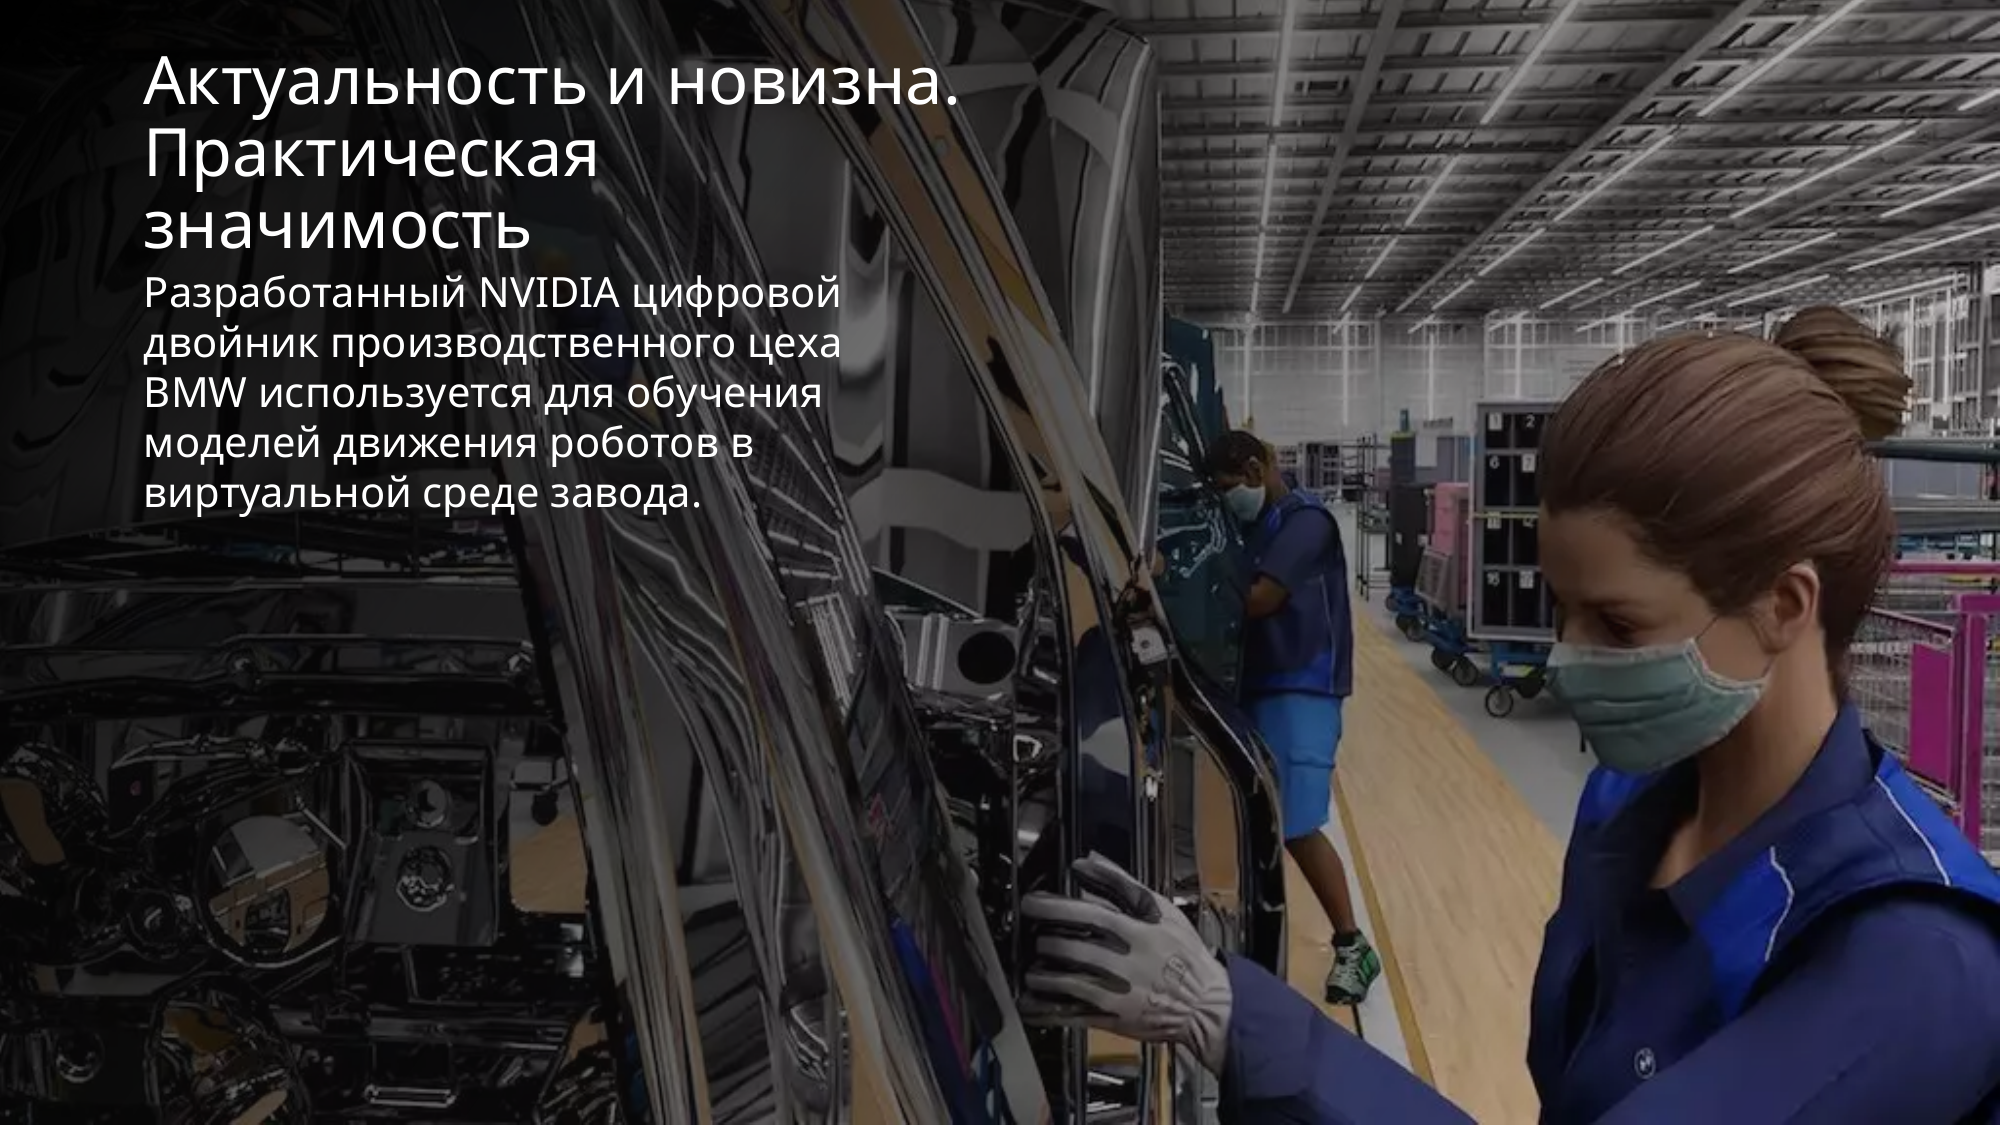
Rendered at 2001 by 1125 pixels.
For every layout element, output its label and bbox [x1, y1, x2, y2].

list [0, 0, 2000, 1125]
